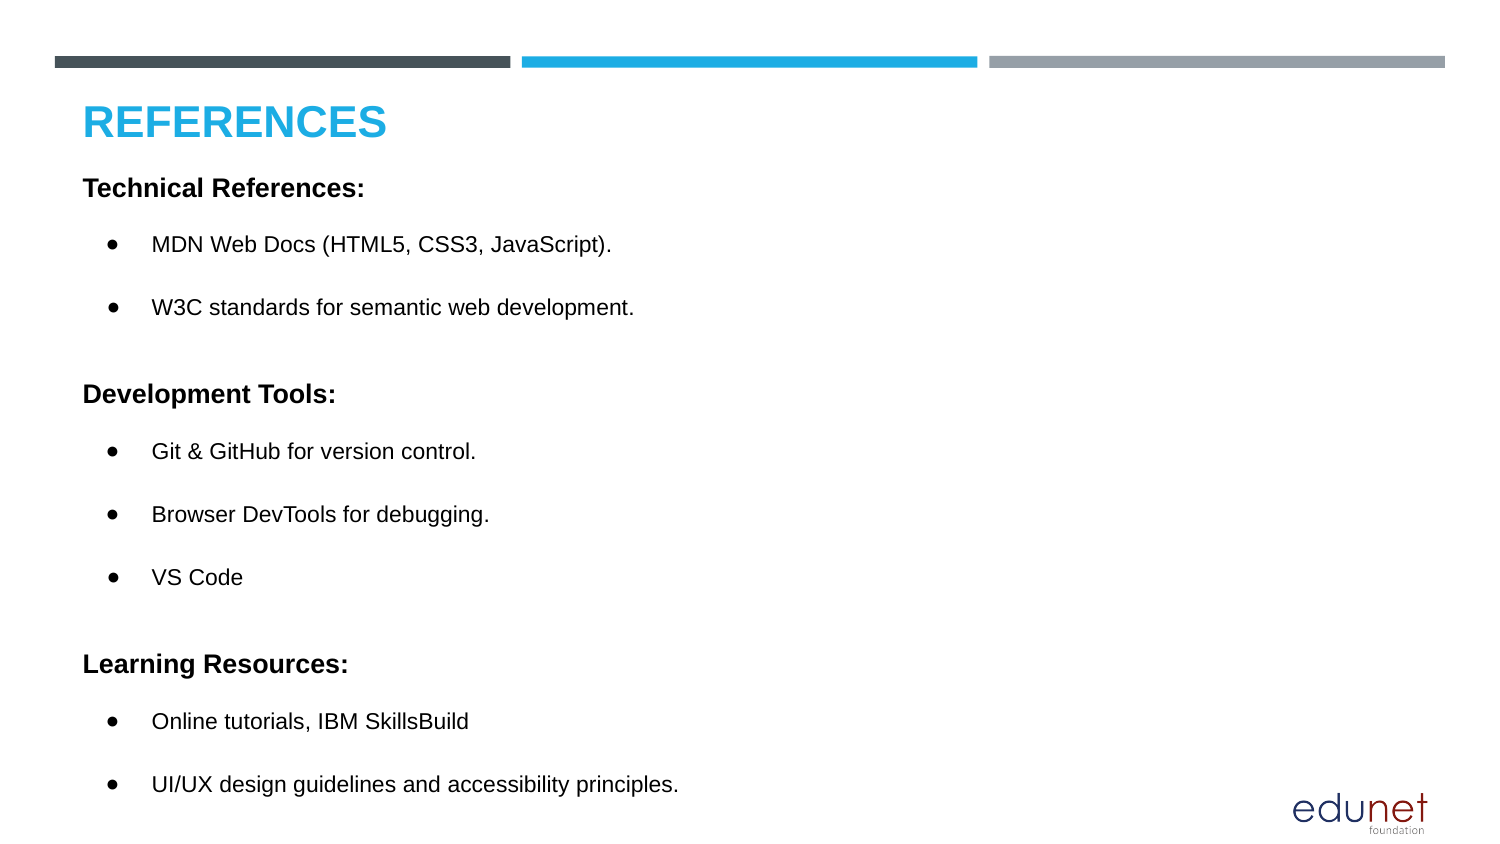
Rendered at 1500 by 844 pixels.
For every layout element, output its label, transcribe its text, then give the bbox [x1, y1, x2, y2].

title REFERENCES [71, 86, 1429, 152]
picture [1290, 805, 1429, 837]
list Technical References: MDN Web Docs (HTML5, CSS3, JavaScript). W3C standards for semantic web development. Development Tools: Git & GitHub for version control. Browser DevTools for debugging. VS Code Learning Resources: Online tutorials, IBM SkillsBuild UI/UX design guidelines and accessibility principles. [71, 160, 1429, 805]
